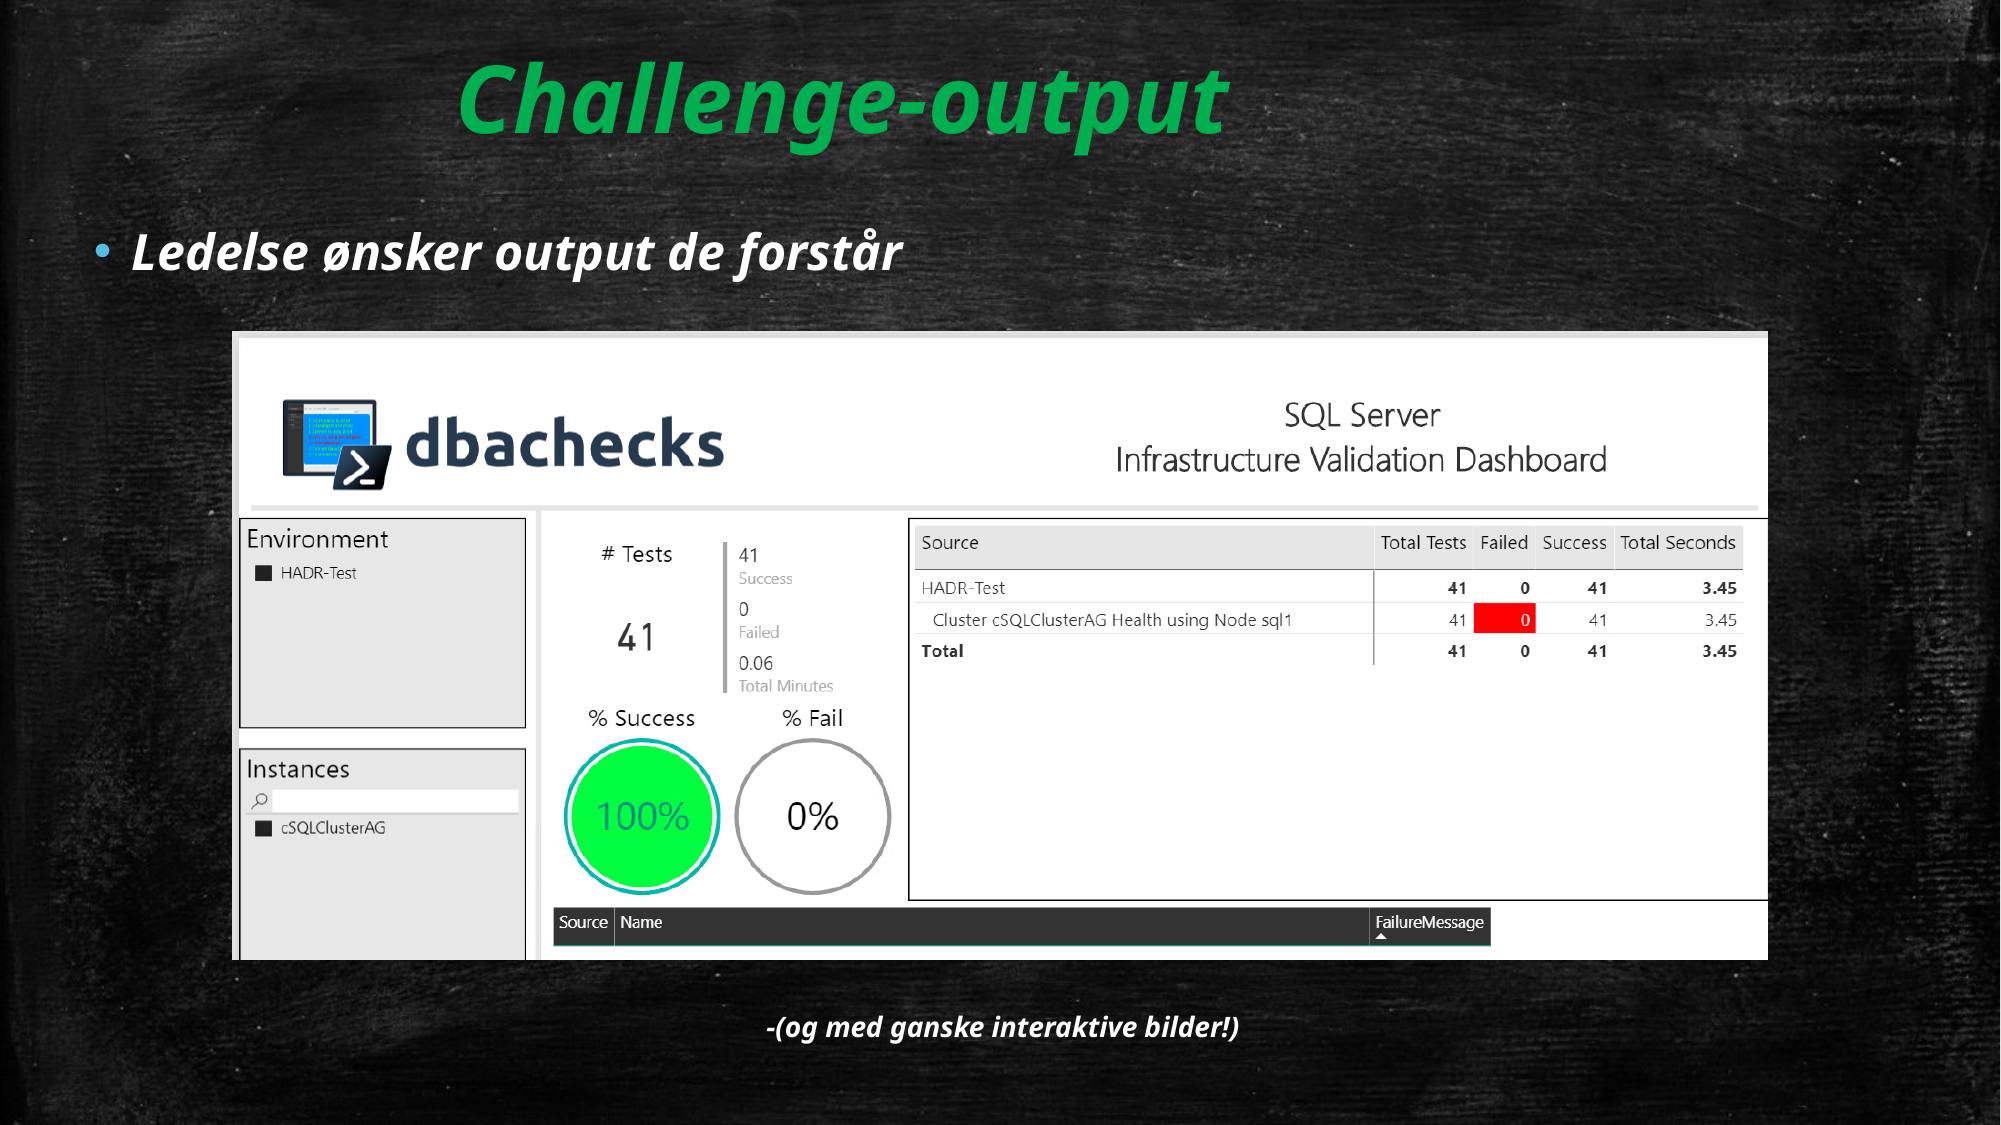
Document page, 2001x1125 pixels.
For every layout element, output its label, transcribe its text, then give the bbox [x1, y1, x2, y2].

title Challenge-output [440, 35, 1566, 161]
picture [232, 331, 1768, 960]
text_box -(og med ganske interaktive bilder!) [751, 995, 1255, 1051]
list Ledelse ønsker output de forstår [78, 161, 1922, 929]
